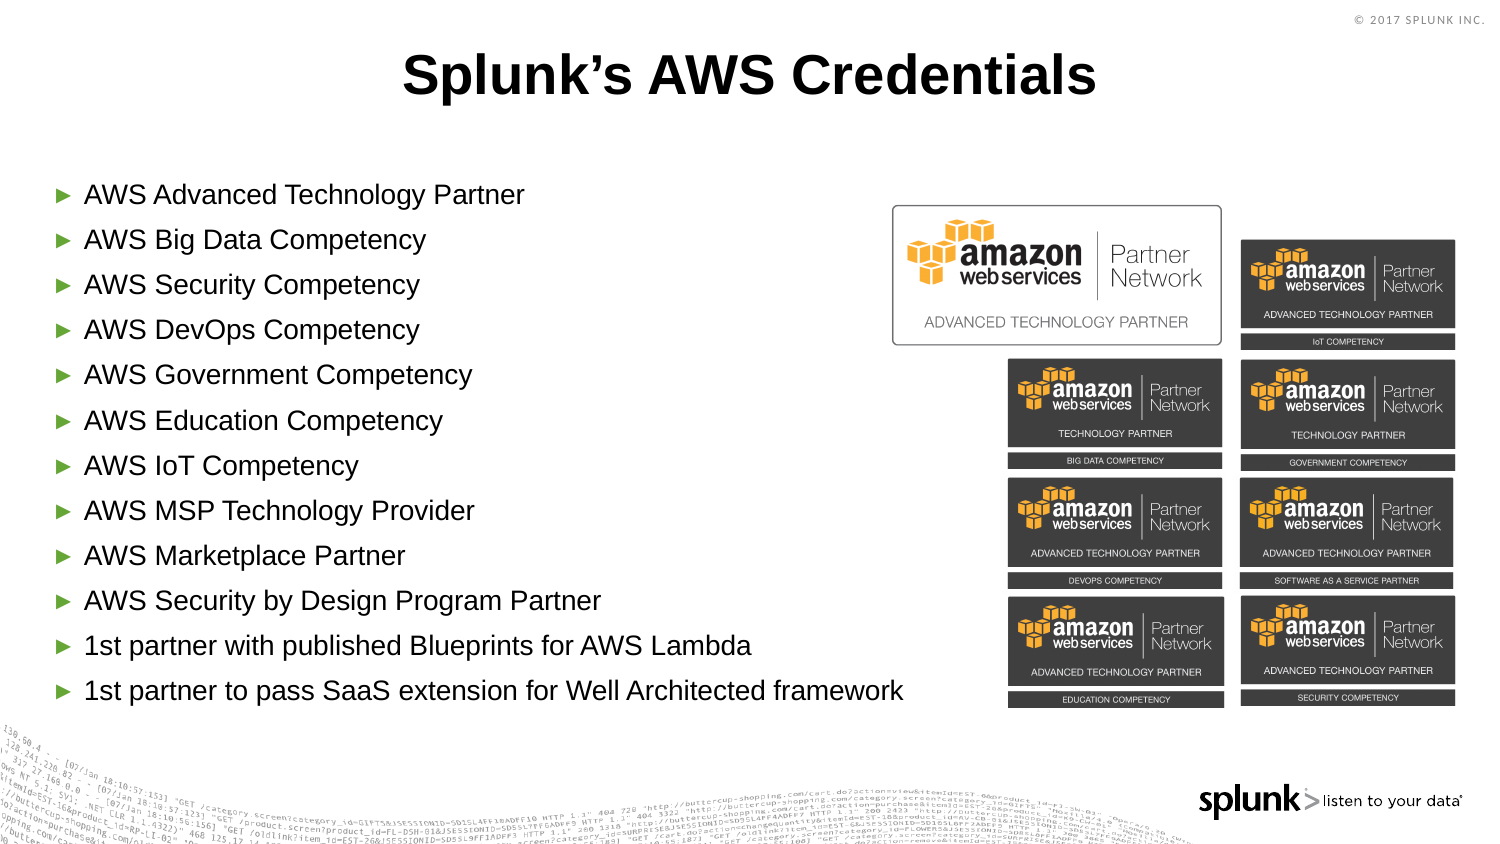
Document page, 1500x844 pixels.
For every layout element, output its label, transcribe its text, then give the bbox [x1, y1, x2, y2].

title Splunk’s AWS Credentials [56, 38, 1444, 116]
picture [0, 0, 1500, 844]
list AWS Advanced Technology Partner AWS Big Data Competency AWS Security Competency AWS DevOps Competency AWS Government Competency AWS Education Competency AWS IoT Competency AWS MSP Technology Provider AWS Marketplace Partner AWS Security by Design Program Partner 1st partner with published Blueprints for AWS Lambda 1st partner to pass SaaS extension for Well Architected framework [56, 157, 1444, 727]
